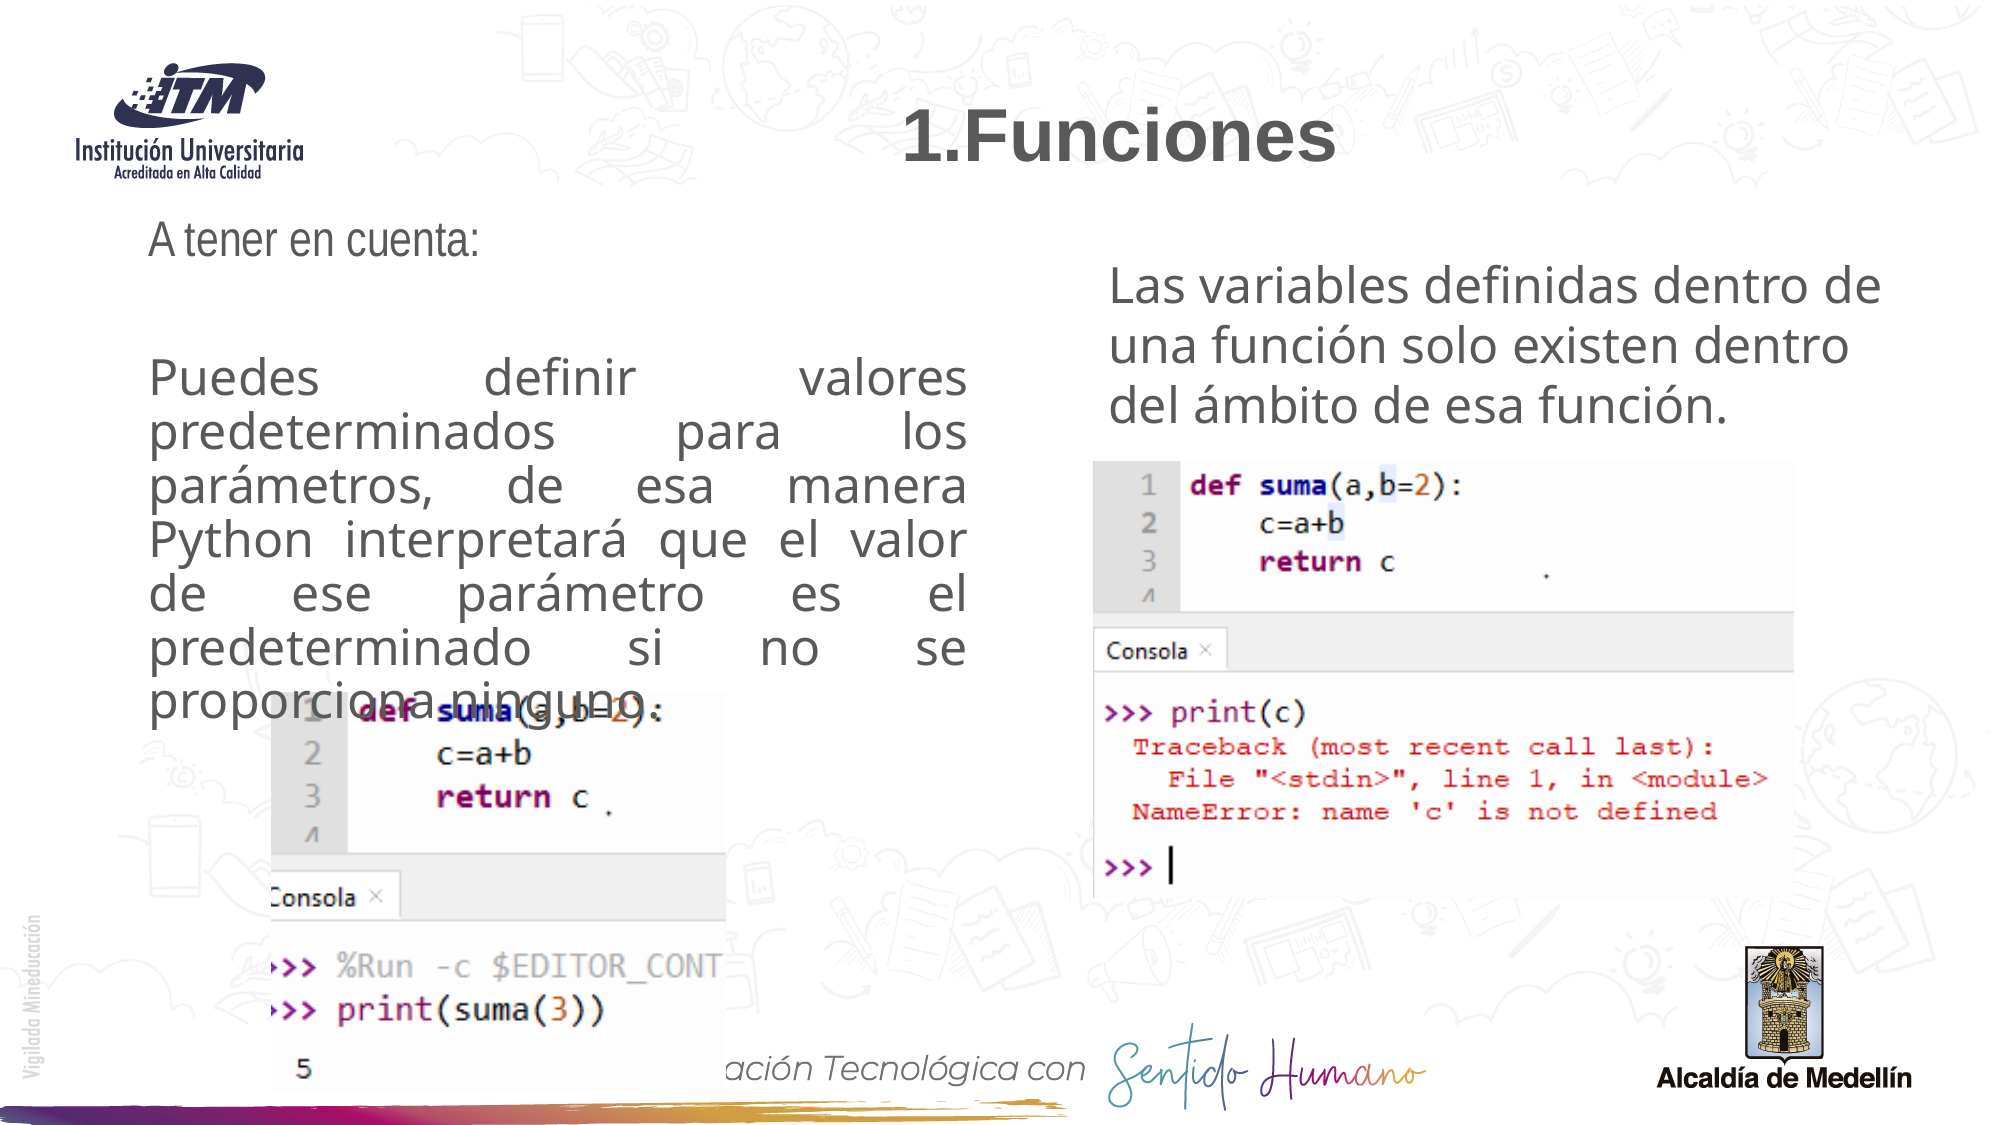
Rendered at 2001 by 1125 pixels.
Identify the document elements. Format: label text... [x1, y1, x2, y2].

text_box Las variables definidas dentro de una función solo existen dentro del ámbito de esa función. [1093, 245, 1944, 441]
list Puedes definir valores predeterminados para los parámetros, de esa manera Python interpretará que el valor de ese parámetro es el predeterminado si no se proporciona ninguno. [133, 344, 984, 977]
list A tener en cuenta: [133, 206, 984, 286]
text_box [1038, 206, 1889, 838]
title 1.Funciones [350, 67, 1889, 207]
picture [0, 0, 2001, 1125]
